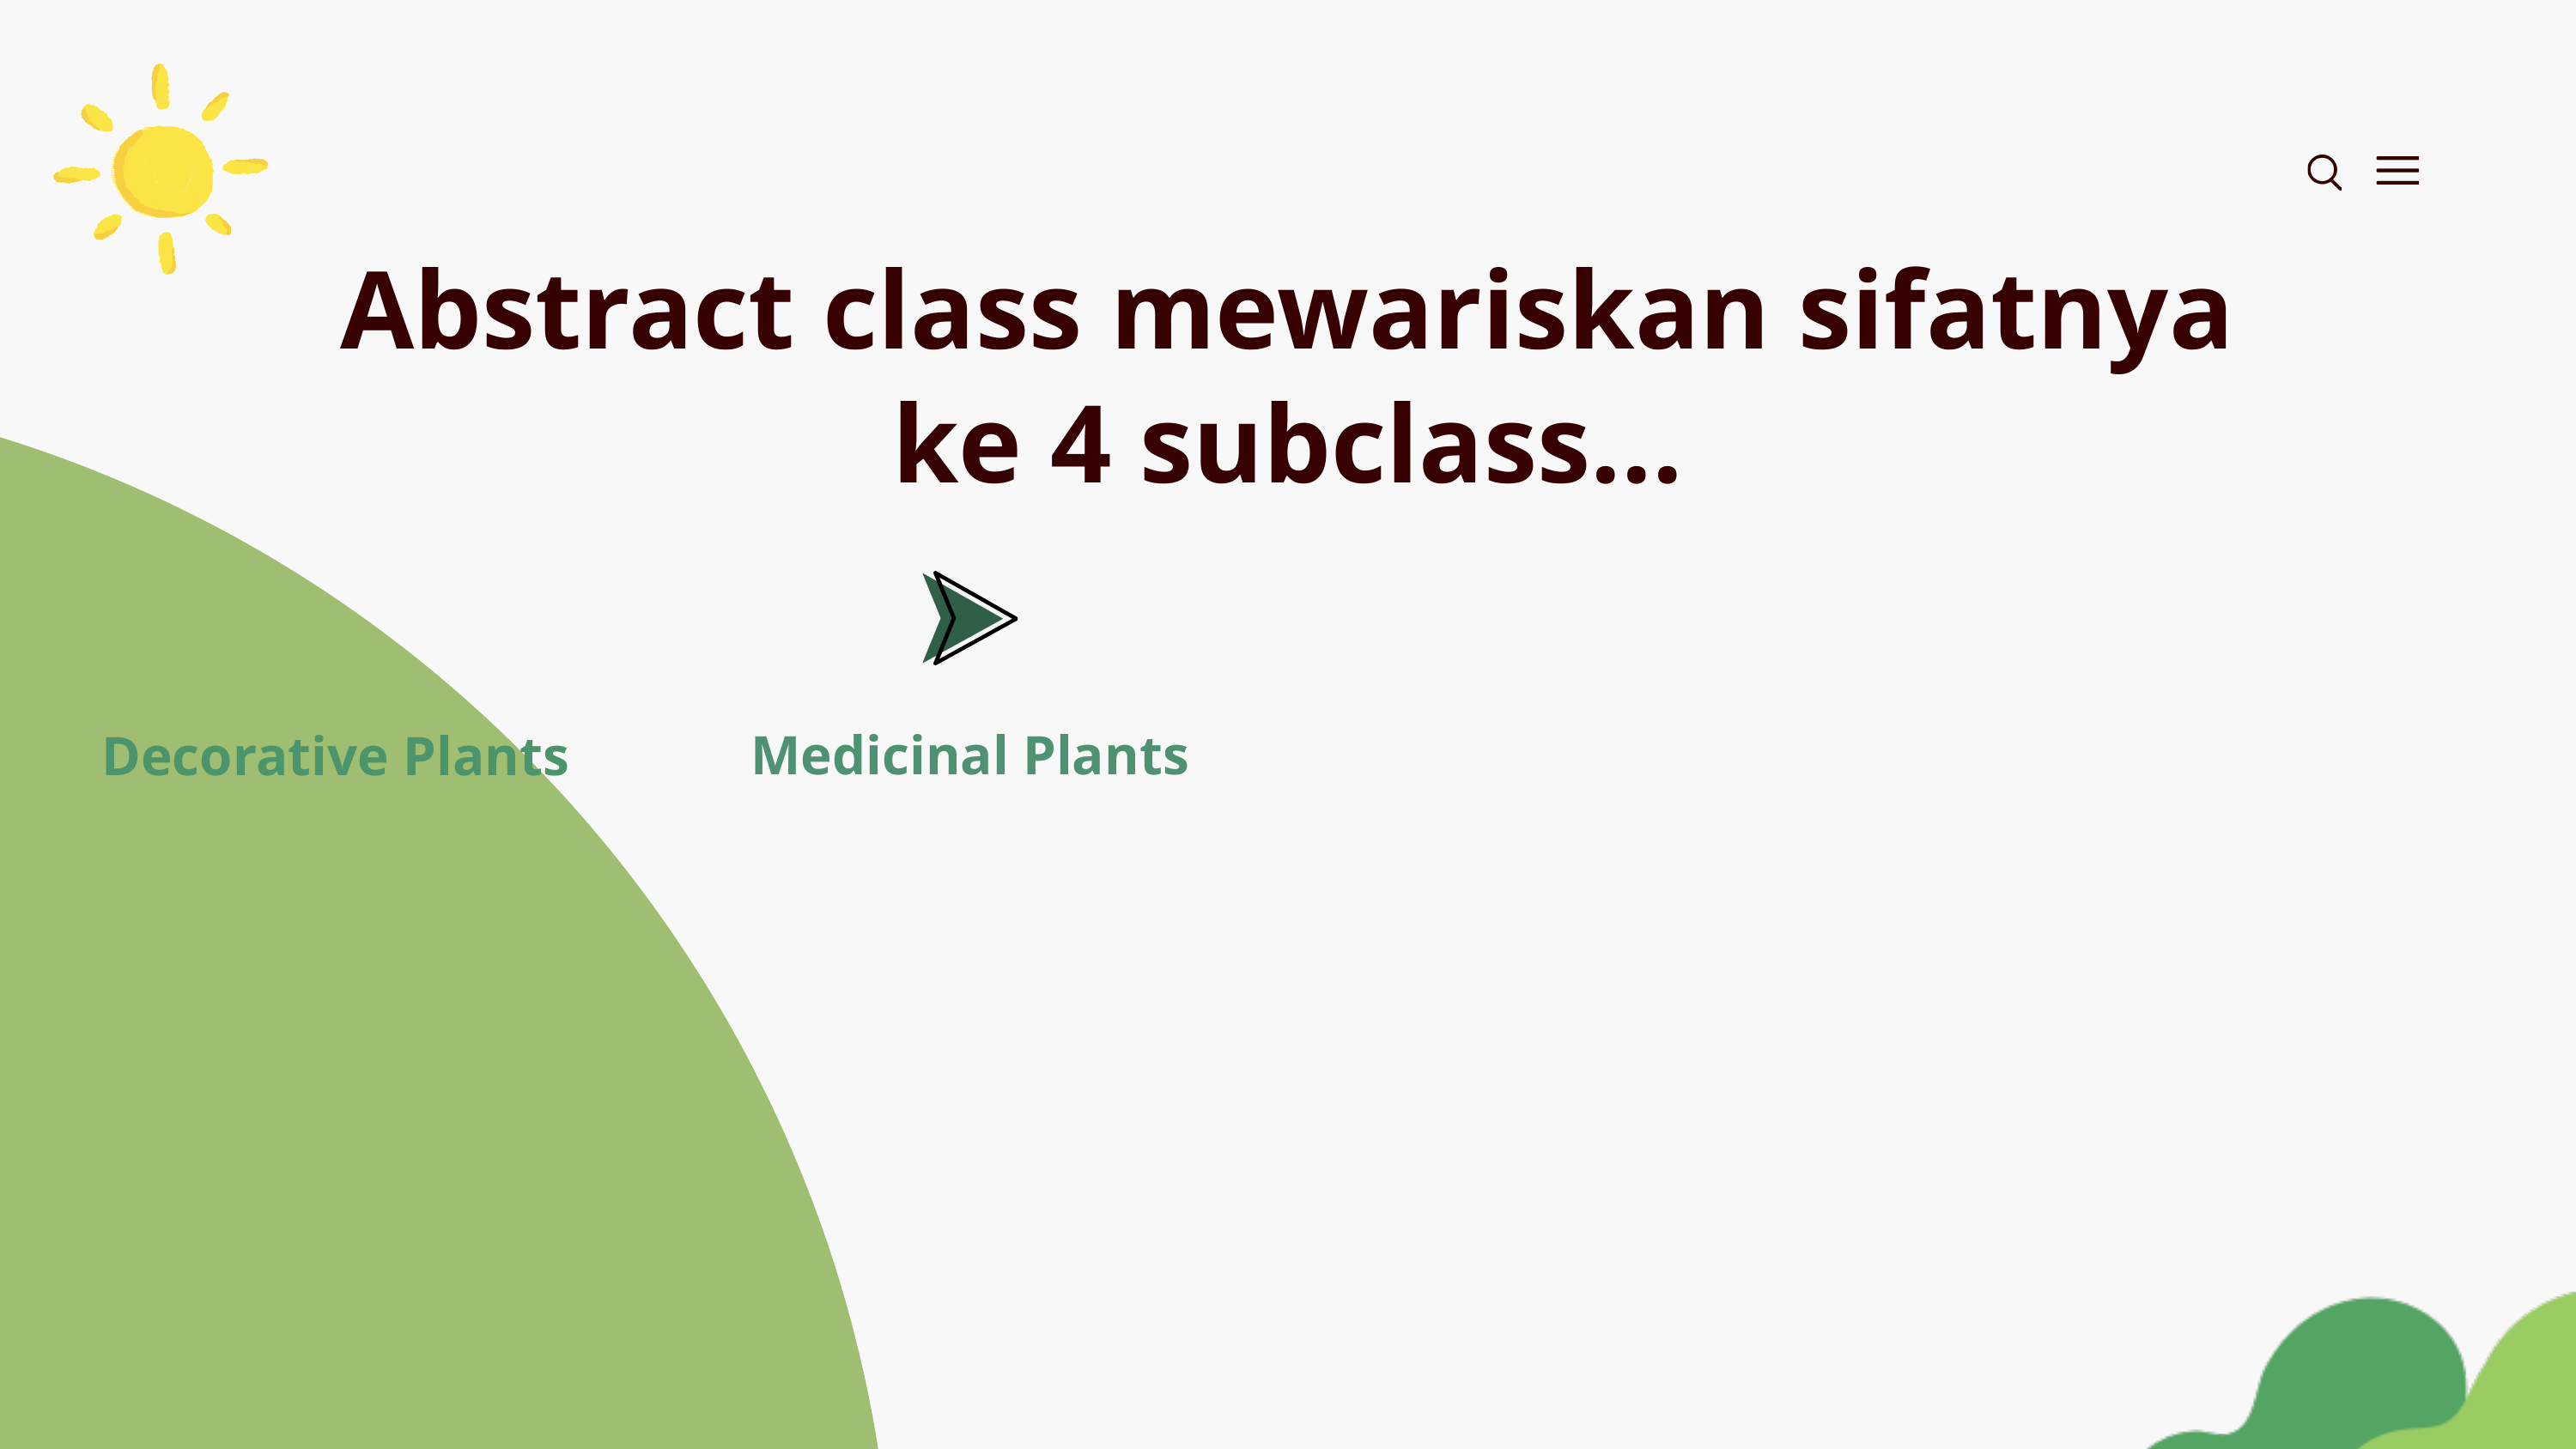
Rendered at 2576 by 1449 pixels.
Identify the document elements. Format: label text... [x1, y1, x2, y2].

picture [33, 47, 289, 298]
text_box [2001, 1284, 2576, 1449]
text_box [0, 380, 895, 1449]
text_box [922, 571, 1018, 665]
text_box Abstract class mewariskan sifatnya ke 4 subclass... [268, 235, 2307, 505]
text_box [2307, 155, 2342, 191]
text_box [2376, 156, 2420, 185]
text_box Medicinal Plants [901, 718, 1400, 785]
